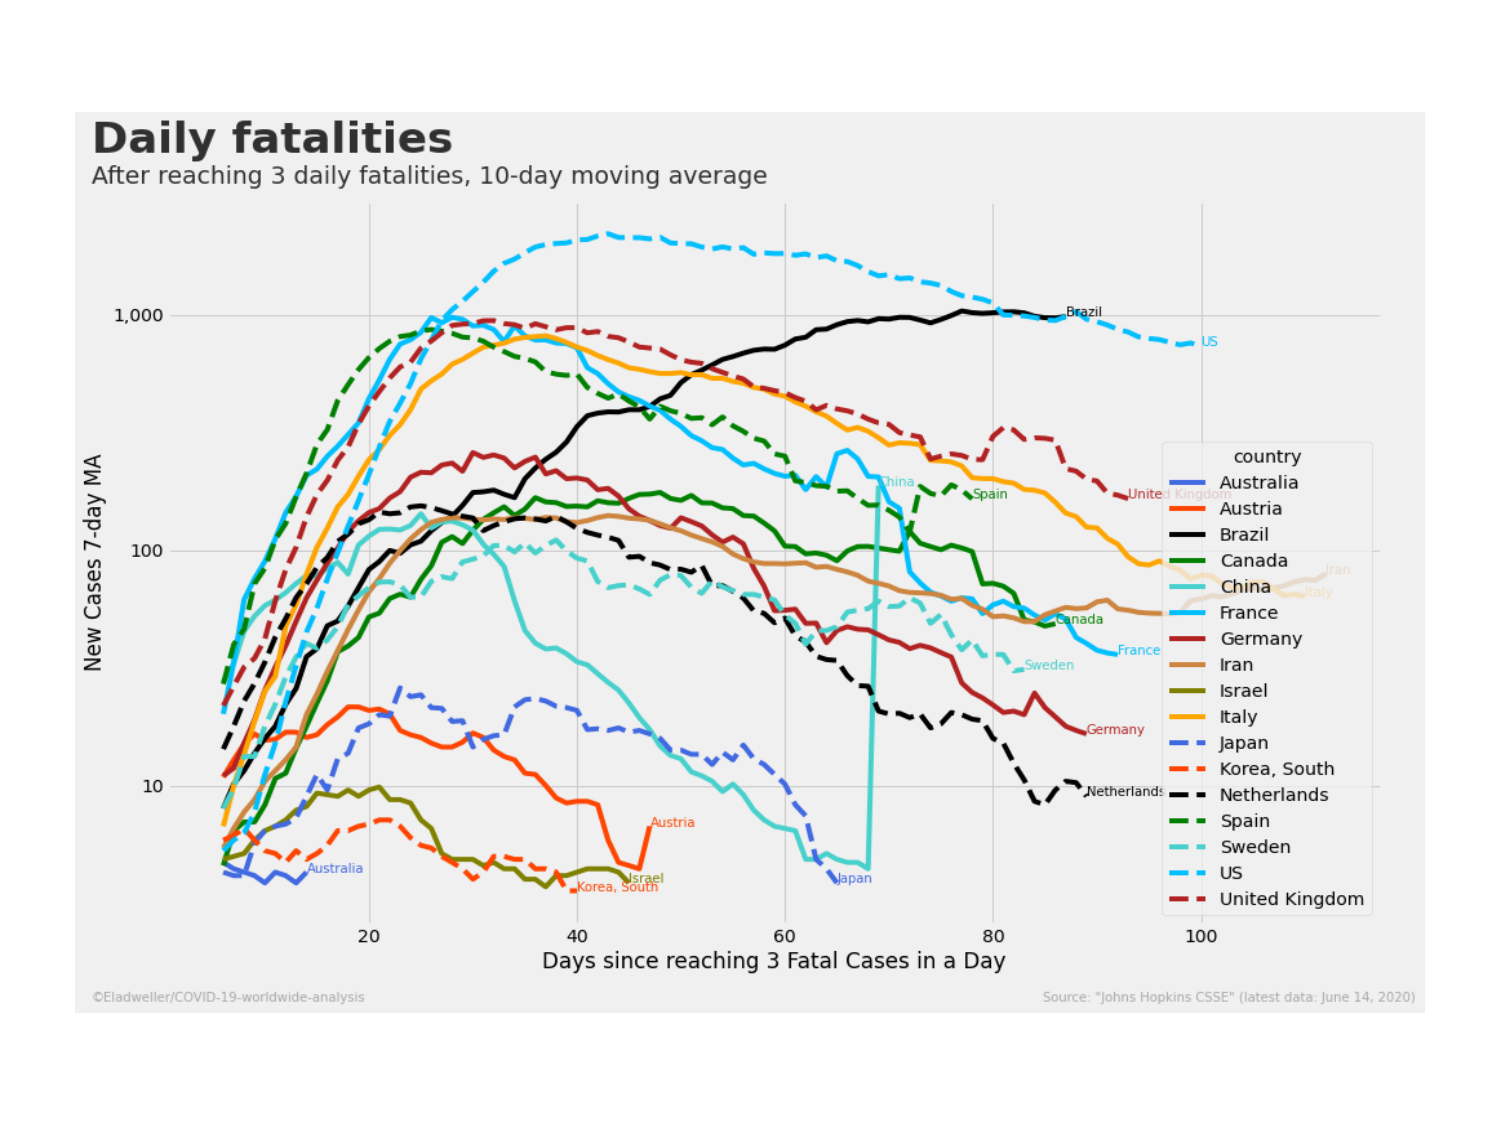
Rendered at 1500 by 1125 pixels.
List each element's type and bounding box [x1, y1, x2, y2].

picture [74, 112, 1426, 1013]
